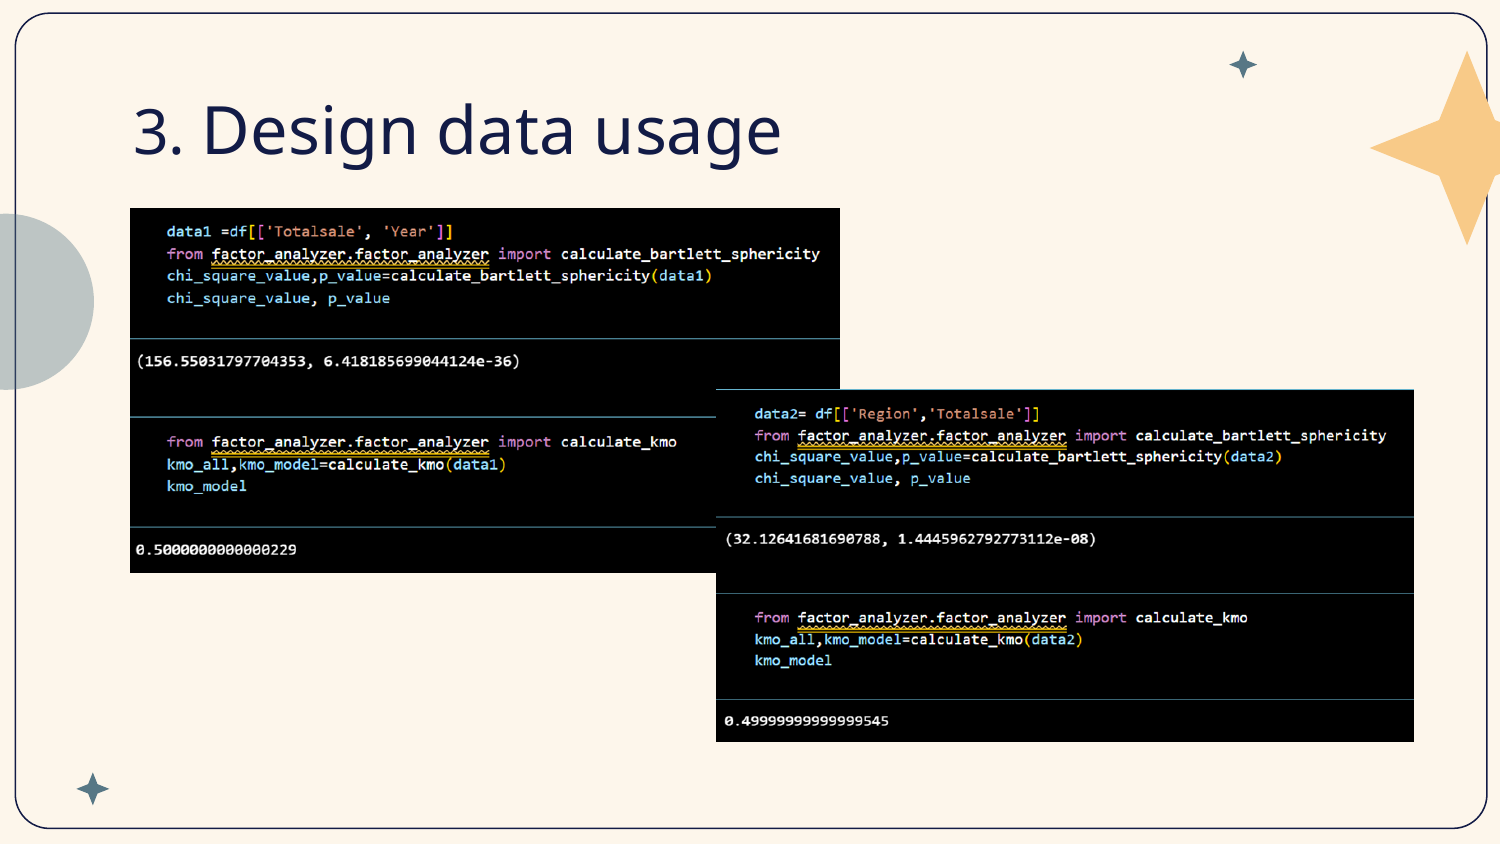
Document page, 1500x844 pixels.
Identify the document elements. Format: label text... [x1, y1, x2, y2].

title 3. Design data usage [118, 72, 1382, 167]
picture [130, 208, 1414, 743]
